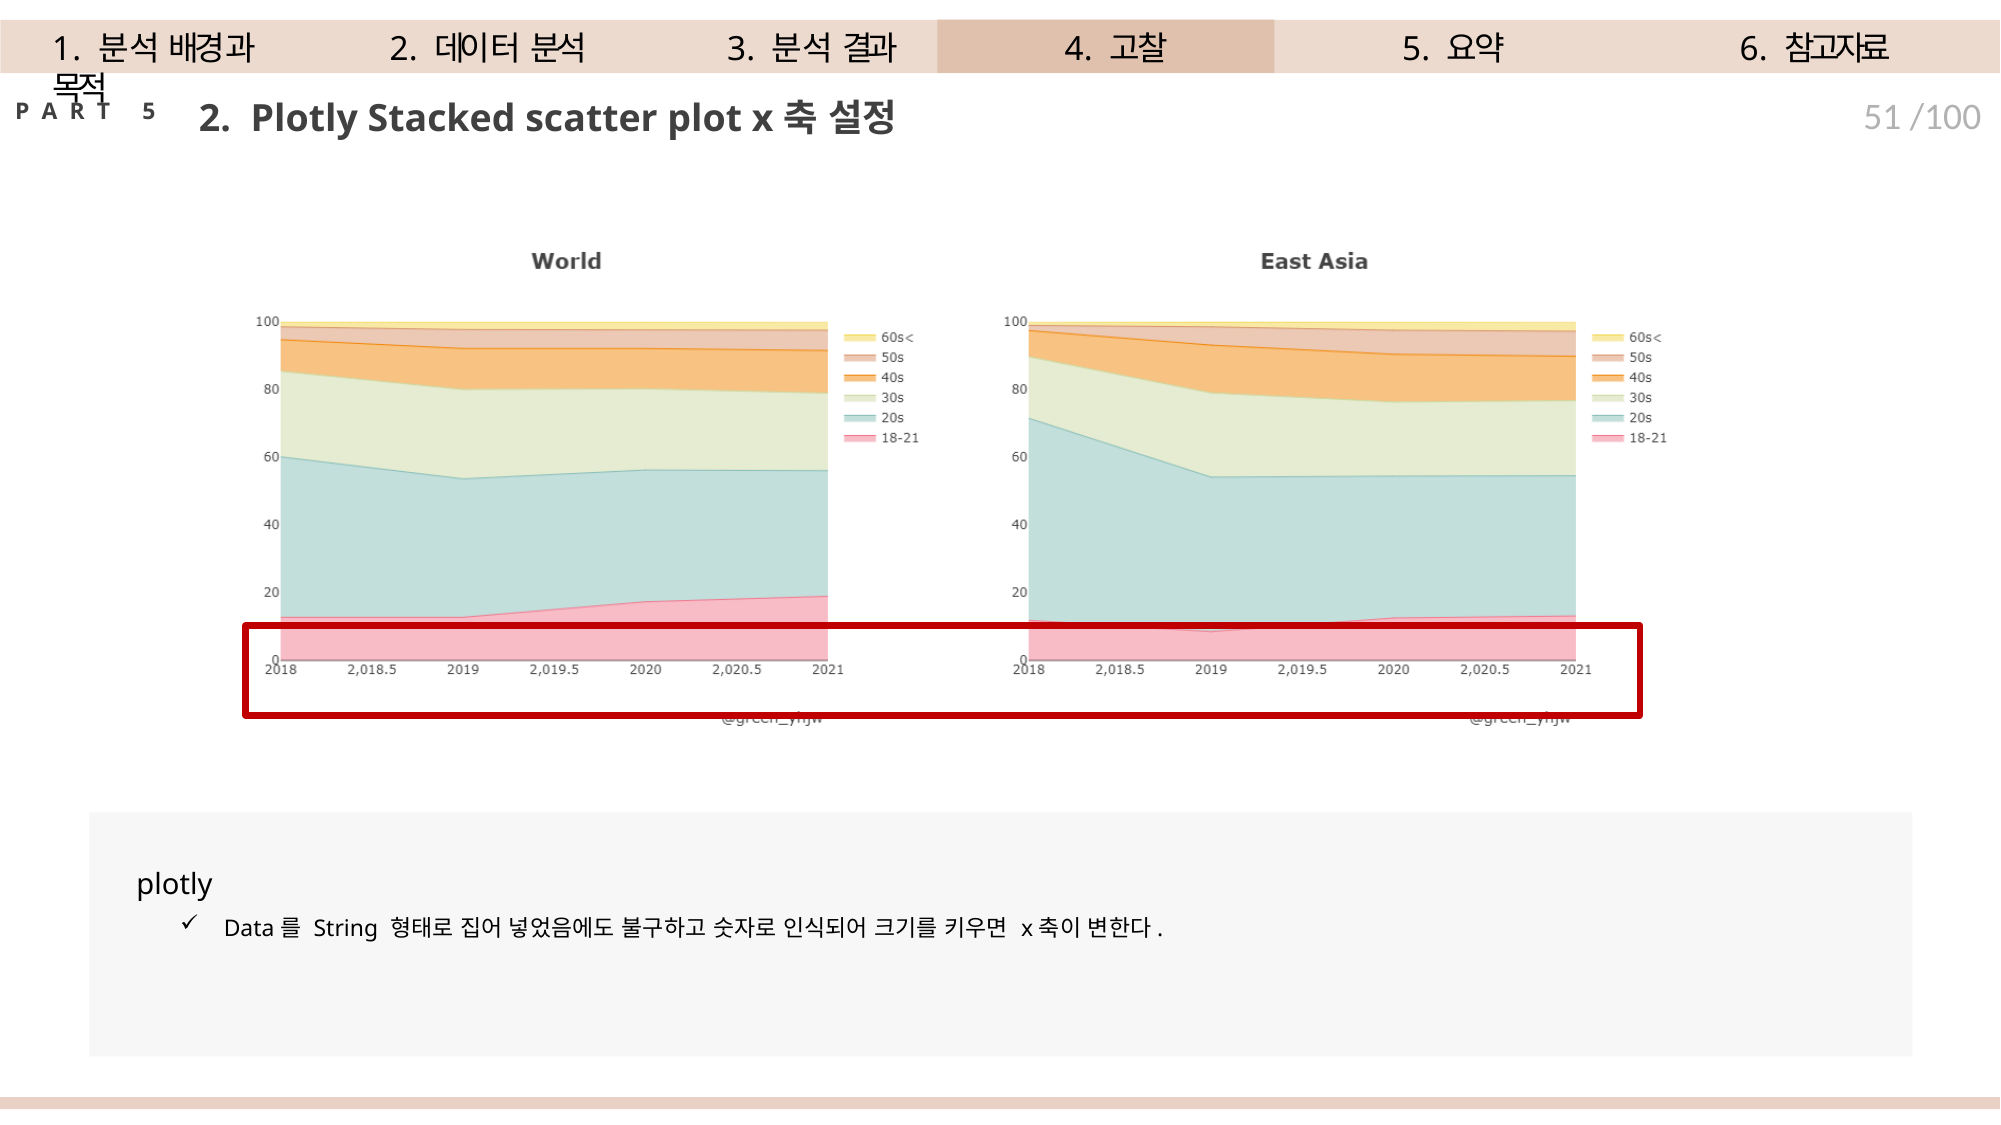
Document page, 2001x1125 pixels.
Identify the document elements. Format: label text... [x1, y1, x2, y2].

slide_number 51 /100 [1850, 92, 1982, 138]
text_box plotly Data를 String 형태로 집어 넣었음에도 불구하고 숫자로 인식되어 크기를 키우면 x축이 변한다. [121, 840, 1500, 949]
text_box 2. Plotly Stacked scatter plot x축 설정 [196, 91, 1803, 139]
text_box 4. 고찰 [1062, 25, 1323, 68]
text_box 3. 분석 결과 [724, 25, 985, 68]
text_box [937, 19, 1275, 73]
text_box 1. 분석 배경과 목적 [49, 25, 310, 107]
text_box 5. 요약 [1399, 25, 1660, 68]
text_box P A R T 5 [12, 94, 157, 124]
text_box 2. 데이터 분석 [387, 25, 648, 68]
text_box 6. 참고자료 [1737, 25, 1998, 68]
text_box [196, 216, 1685, 746]
text_box [89, 812, 1913, 1057]
